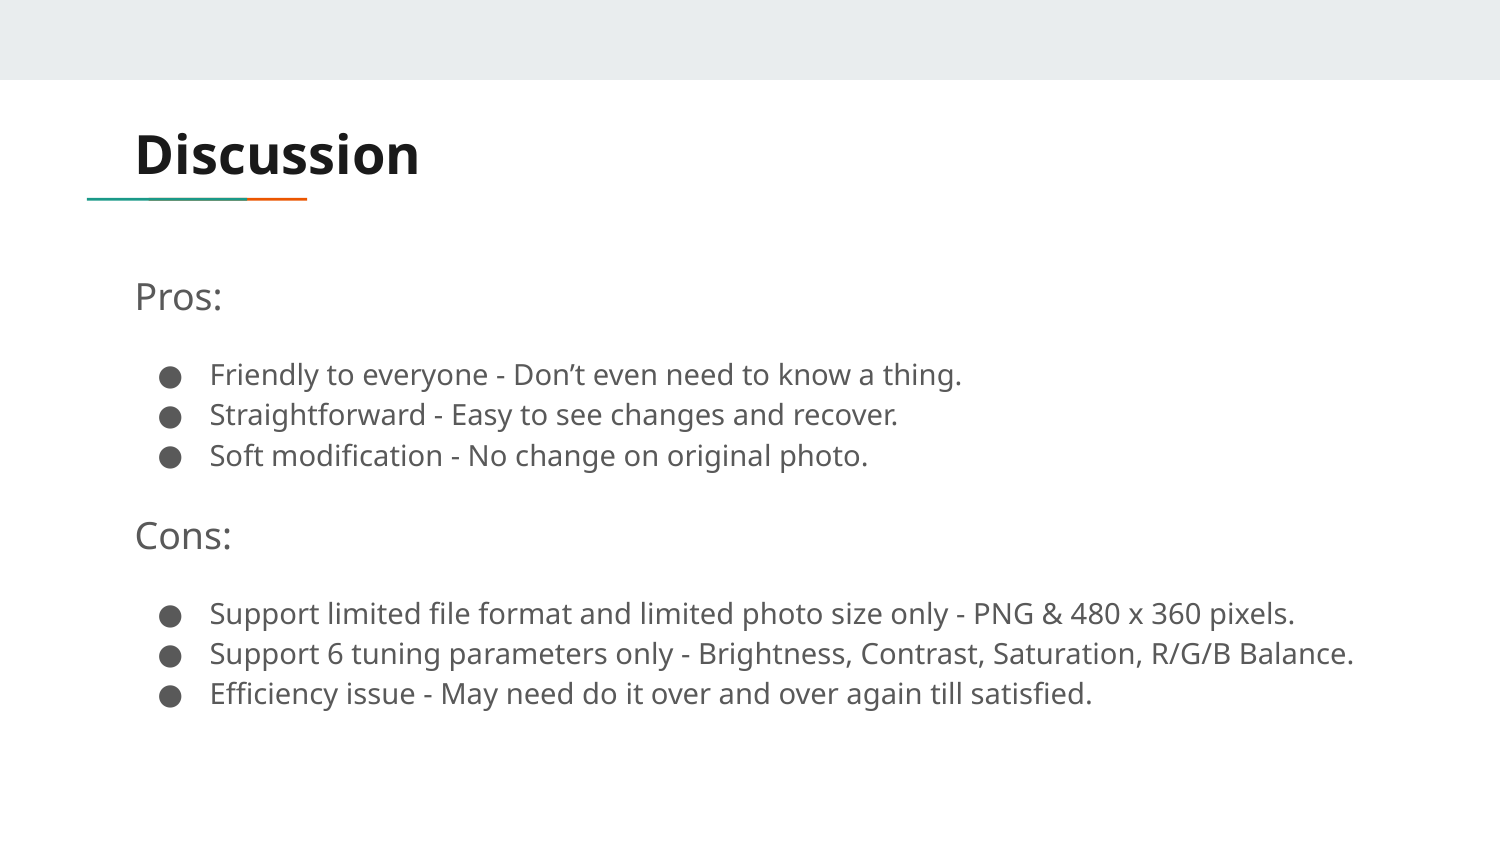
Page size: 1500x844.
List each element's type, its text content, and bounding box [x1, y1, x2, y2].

list Pros: Friendly to everyone - Don’t even need to know a thing. Straightforward - Easy to see changes and recover. Soft modification - No change on original photo. Cons: Support limited file format and limited photo size only - PNG & 480 x 360 pixels. Support 6 tuning parameters only - Brightness, Contrast, Saturation, R/G/B Balance. Efficiency issue - May need do it over and over again till satisfied. [119, 251, 1475, 717]
title Discussion [119, 105, 1381, 194]
